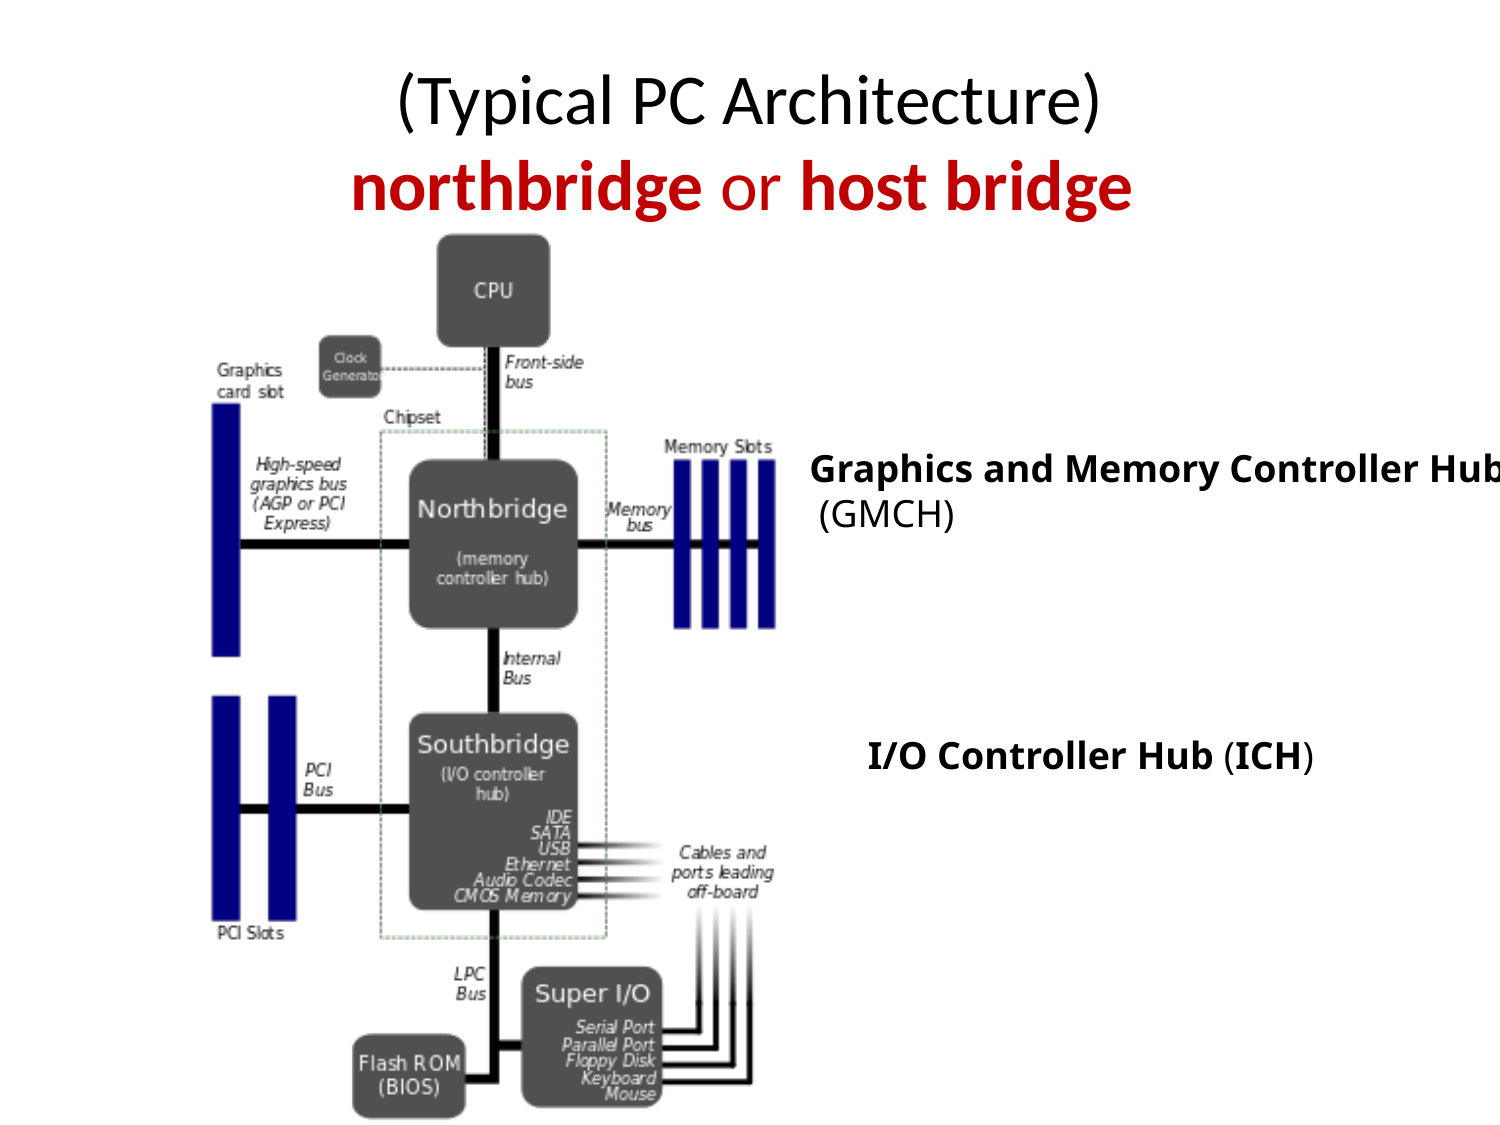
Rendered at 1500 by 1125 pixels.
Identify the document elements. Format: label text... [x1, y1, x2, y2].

text_box Graphics and Memory Controller Hub (GMCH) [794, 437, 1500, 543]
text_box I/O Controller Hub (ICH) [853, 724, 1329, 785]
picture [199, 224, 788, 1125]
title (Typical PC Architecture) northbridge or host bridge [75, 45, 1425, 233]
